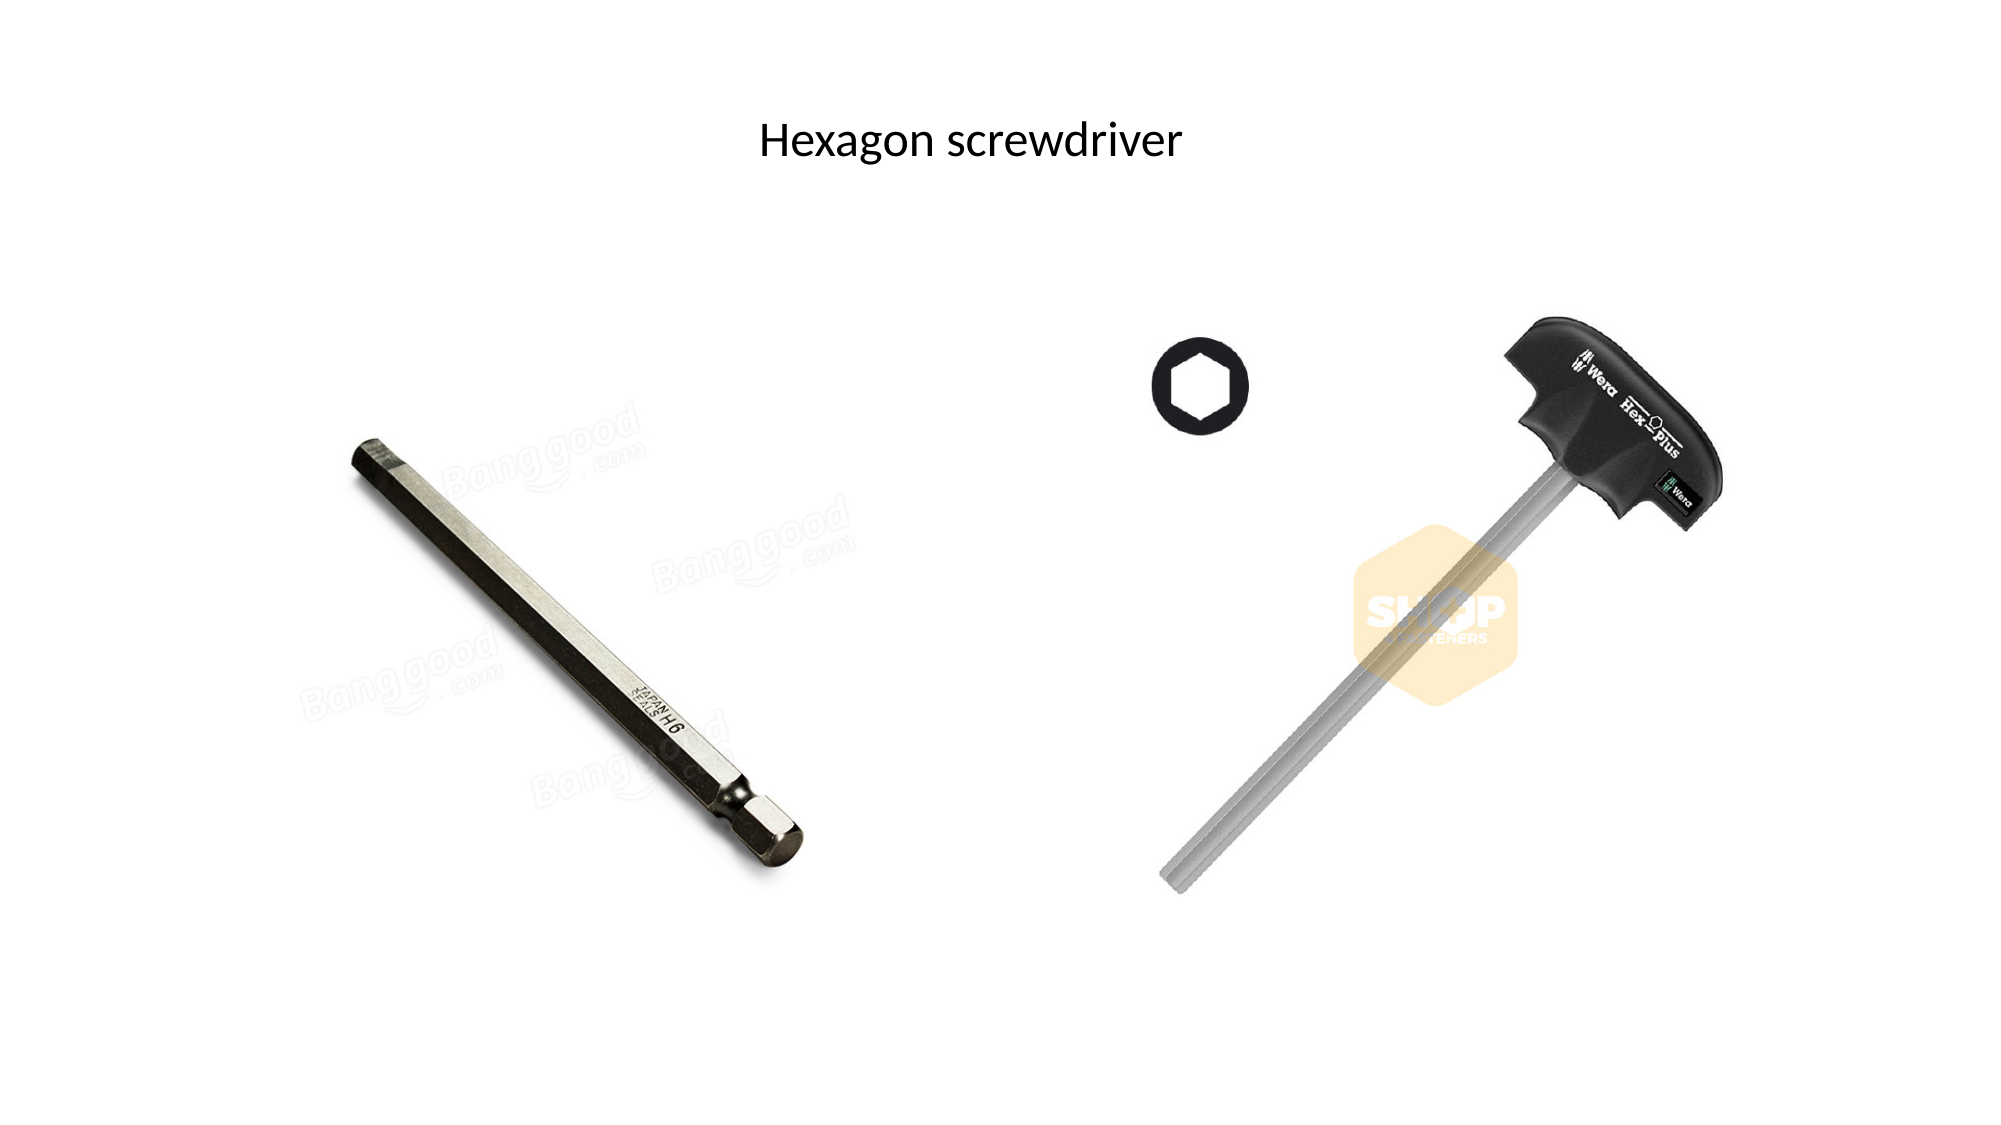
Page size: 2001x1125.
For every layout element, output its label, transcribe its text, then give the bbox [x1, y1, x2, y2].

picture [1123, 302, 1748, 927]
picture [266, 319, 891, 945]
subtitle Hexagon screwdriver [221, 105, 1722, 209]
